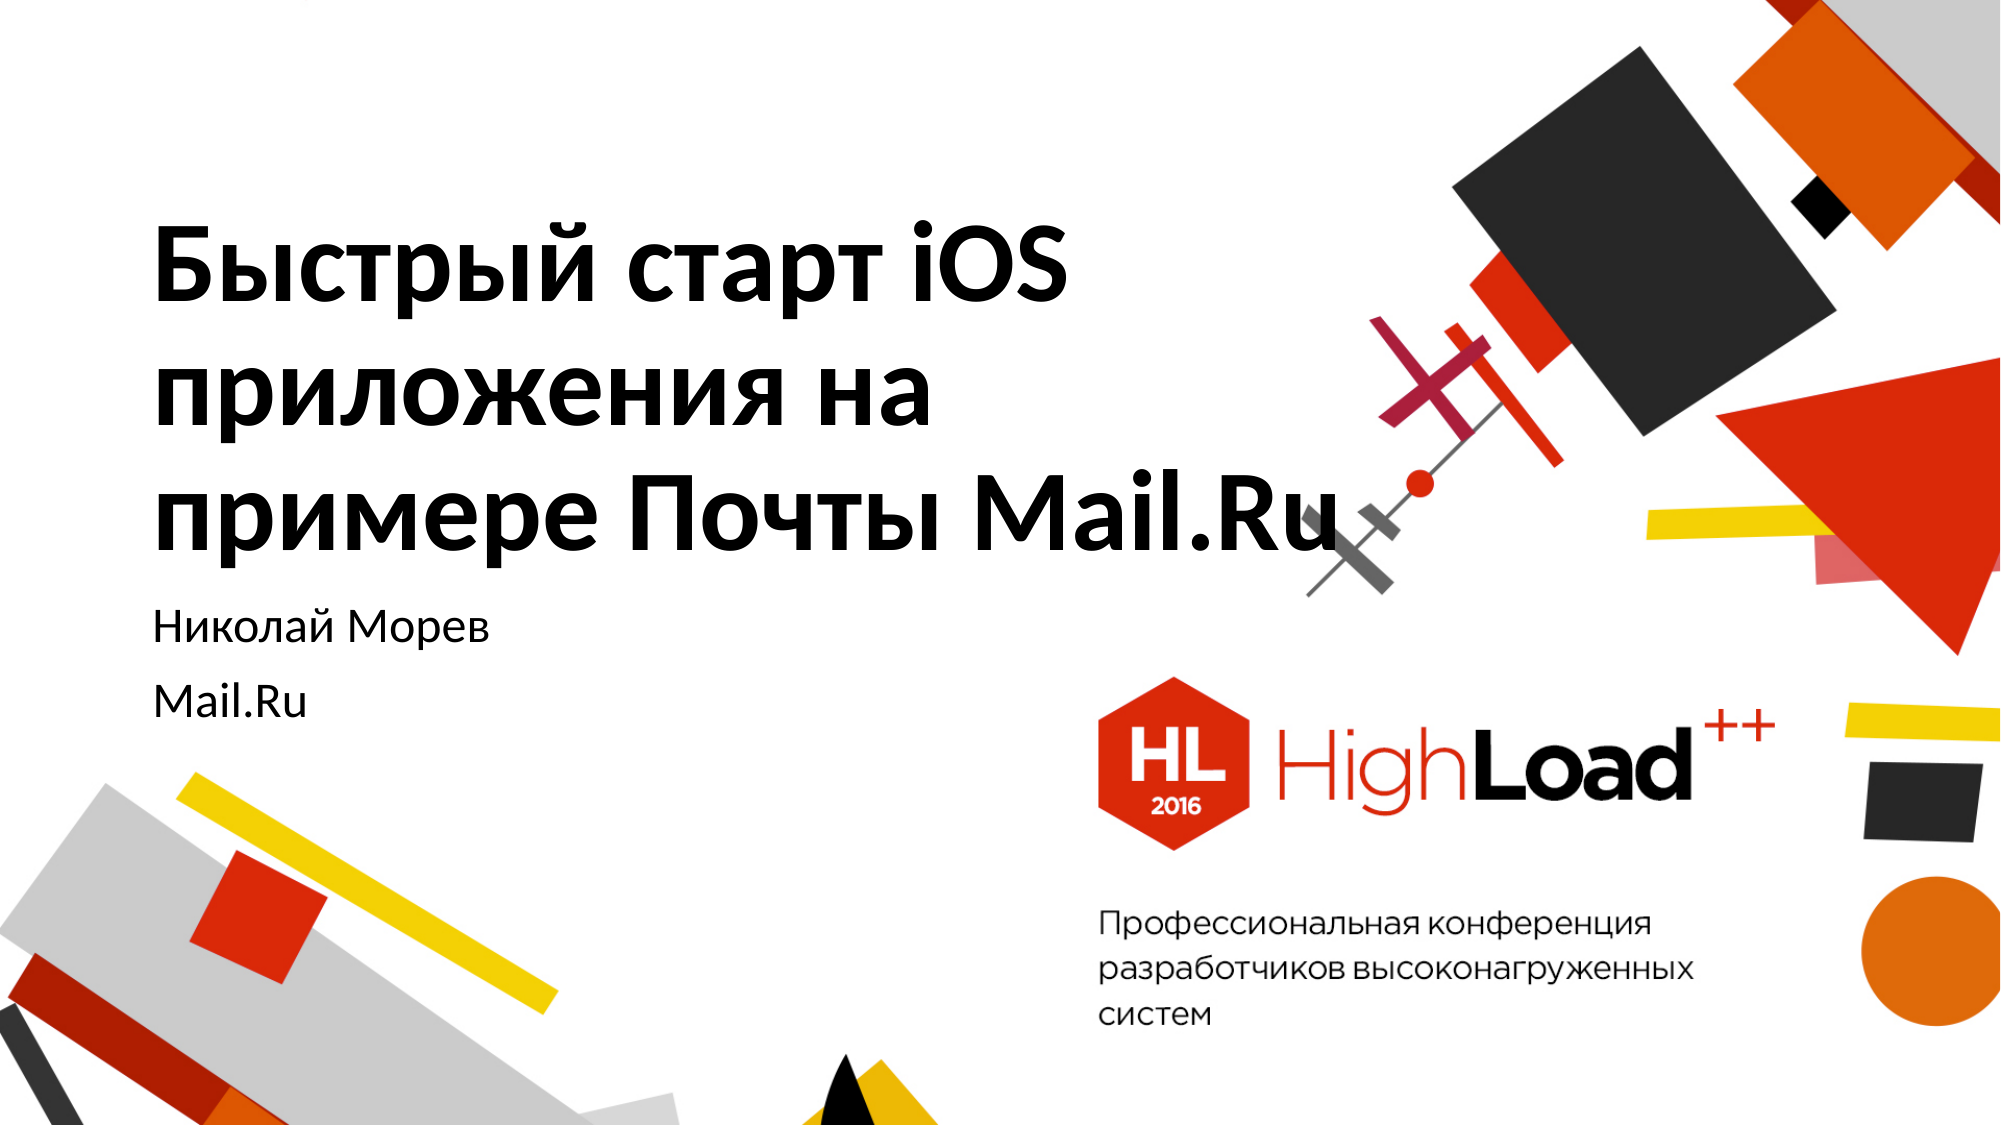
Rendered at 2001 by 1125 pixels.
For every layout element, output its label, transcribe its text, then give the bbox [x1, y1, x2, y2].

picture [0, 0, 2001, 1125]
subtitle Николай Морев Mail.Ru [137, 591, 1084, 785]
title Быстрый старт iOS приложения на примере Почты Mail.Ru [137, 187, 1364, 584]
